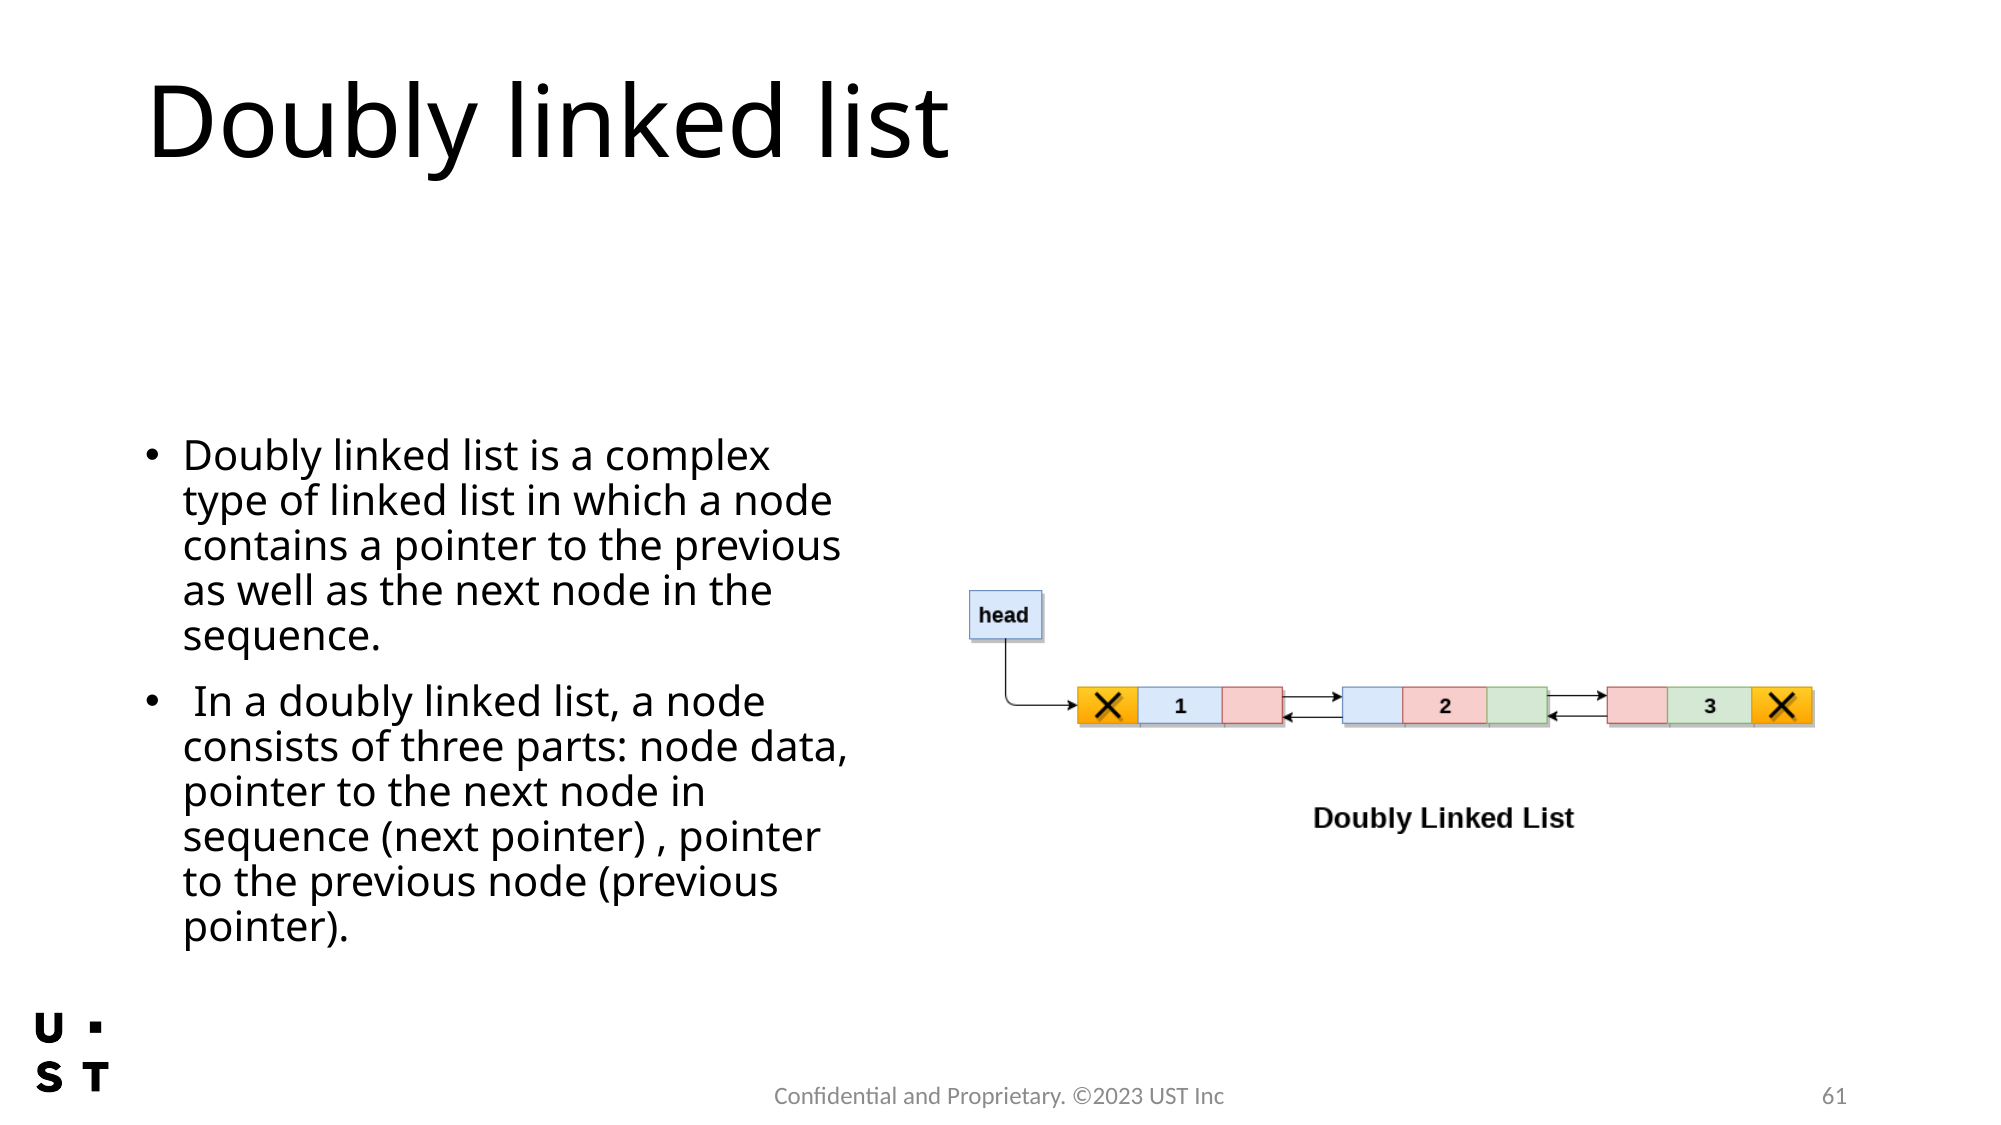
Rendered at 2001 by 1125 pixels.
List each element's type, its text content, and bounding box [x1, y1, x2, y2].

slide_number 61 [1412, 1065, 1863, 1125]
footer Confidential and Proprietary. ©2023 UST Inc [662, 1065, 1338, 1125]
title Doubly linked list [130, 63, 1782, 277]
picture [969, 590, 1815, 834]
picture [24, 1001, 120, 1104]
list Doubly linked list is a complex type of linked list in which a node contains a pointer to the previous as well as the next node in the sequence. In a doubly linked list, a node consists of three parts: node data, pointer to the next node in sequence (next pointer) , pointer to the previous node (previous pointer). [130, 426, 874, 1024]
